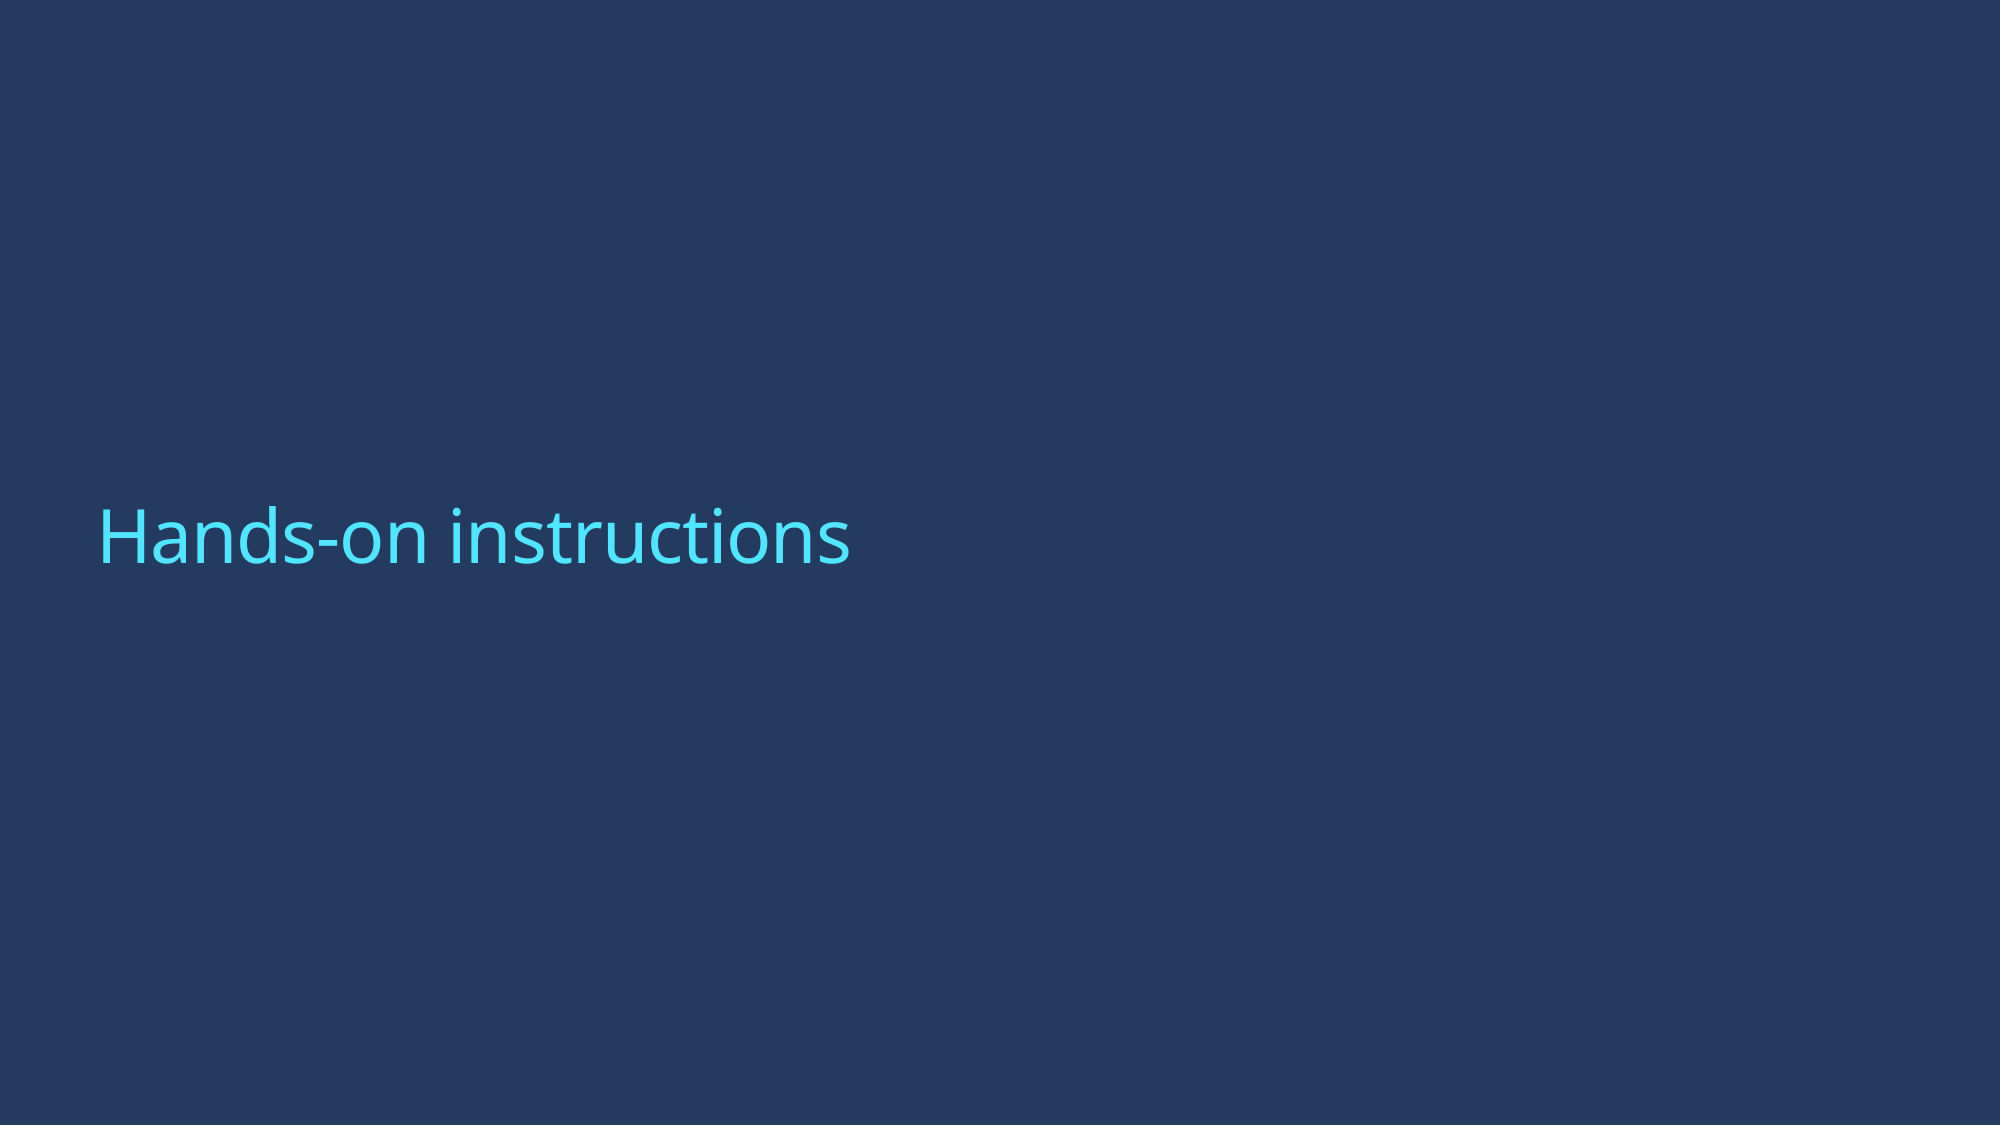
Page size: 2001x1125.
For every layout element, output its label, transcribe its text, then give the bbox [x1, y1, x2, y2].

title Hands-on instructions [96, 498, 1596, 580]
